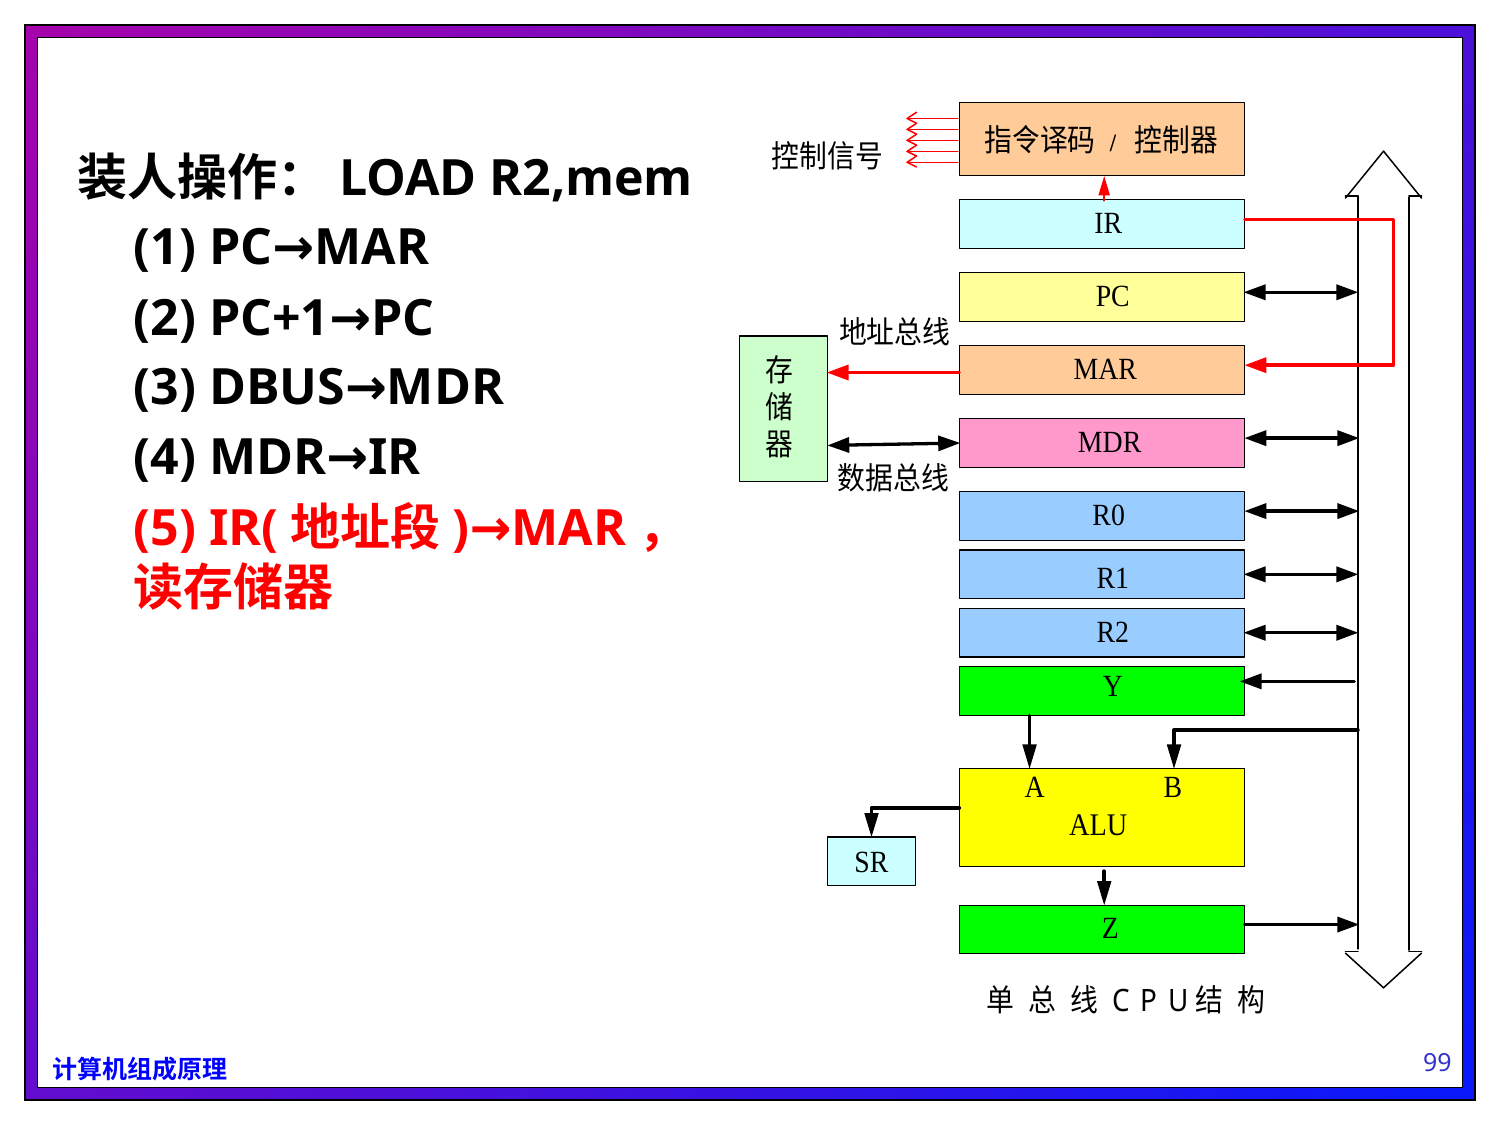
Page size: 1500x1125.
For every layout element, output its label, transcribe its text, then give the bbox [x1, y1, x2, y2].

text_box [737, 99, 1425, 1024]
list 装人操作：LOAD R2,mem (1) PC→MAR (2) PC+1→PC (3) DBUS→MDR (4) MDR→IR (5) IR(地址段)→MAR，读存储器 [62, 137, 732, 813]
